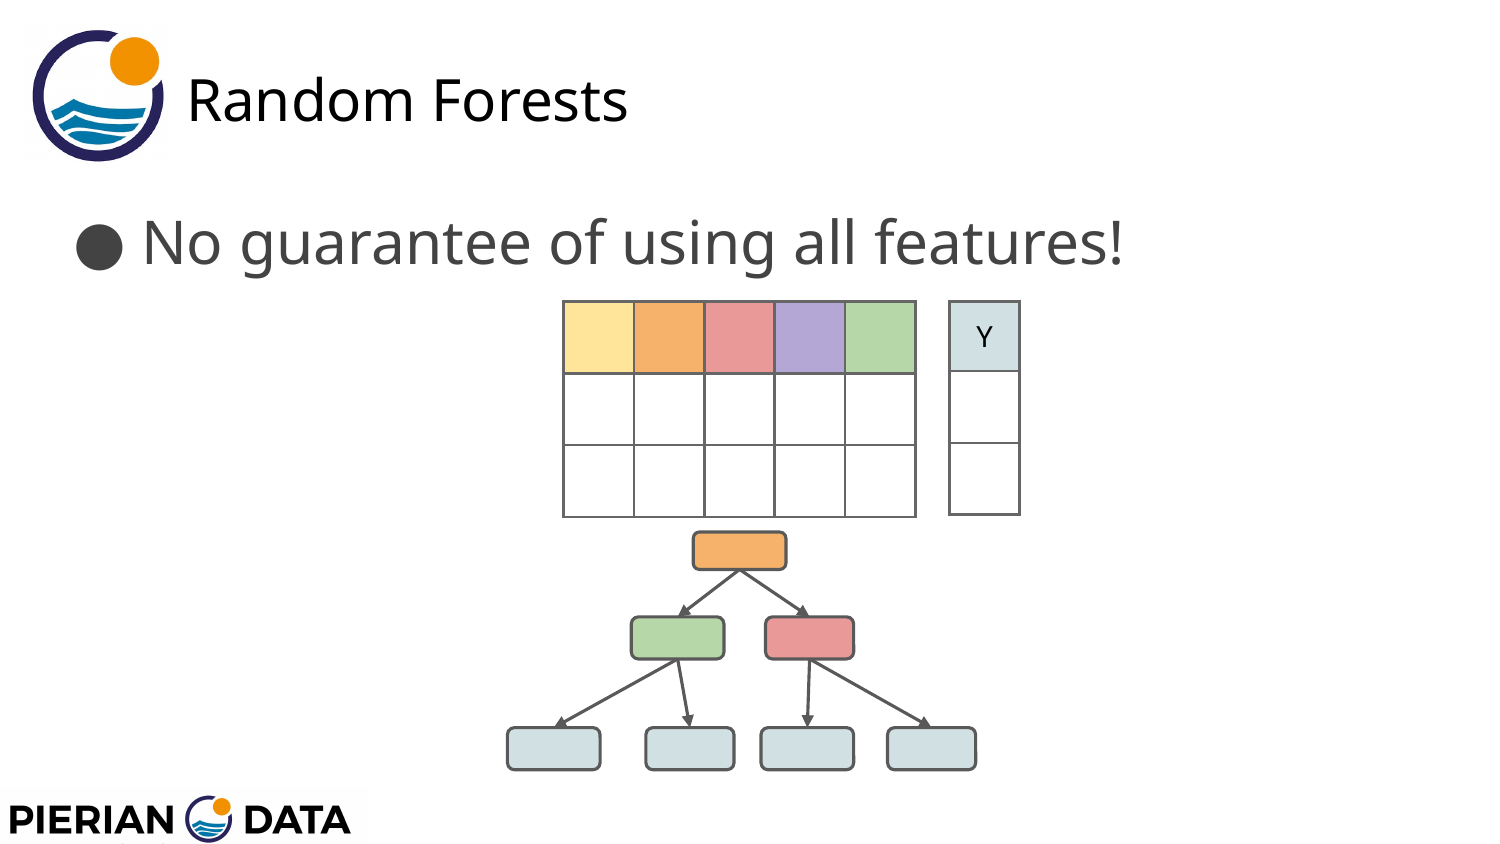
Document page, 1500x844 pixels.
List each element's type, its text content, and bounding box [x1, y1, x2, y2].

text_box [631, 616, 725, 659]
table_cell [706, 375, 773, 444]
table_header [565, 303, 633, 372]
text_box [765, 616, 854, 659]
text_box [677, 569, 737, 618]
table_cell [846, 375, 914, 444]
table_cell [565, 446, 633, 516]
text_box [739, 569, 810, 618]
text_box [760, 727, 854, 770]
picture [24, 24, 172, 167]
table_cell [635, 375, 703, 444]
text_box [809, 658, 932, 728]
table_header [706, 303, 773, 372]
table_cell [846, 446, 914, 516]
text_box [887, 727, 976, 770]
list No guarantee of using all features! [51, 189, 1476, 750]
table_cell [565, 375, 633, 444]
table_header [635, 303, 703, 372]
table_header [846, 303, 914, 372]
table_header [776, 303, 844, 372]
table_cell [706, 446, 773, 516]
text_box [507, 727, 601, 770]
table_cell [951, 372, 1018, 442]
text_box [693, 531, 786, 567]
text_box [553, 658, 676, 728]
picture [0, 787, 368, 844]
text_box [677, 658, 691, 728]
table_cell [951, 444, 1018, 513]
title Random Forests [176, 48, 1449, 143]
table_cell [776, 375, 844, 444]
table_header Y [951, 303, 1018, 370]
table_cell [635, 446, 703, 516]
table_cell [776, 446, 844, 516]
text_box [645, 727, 735, 770]
